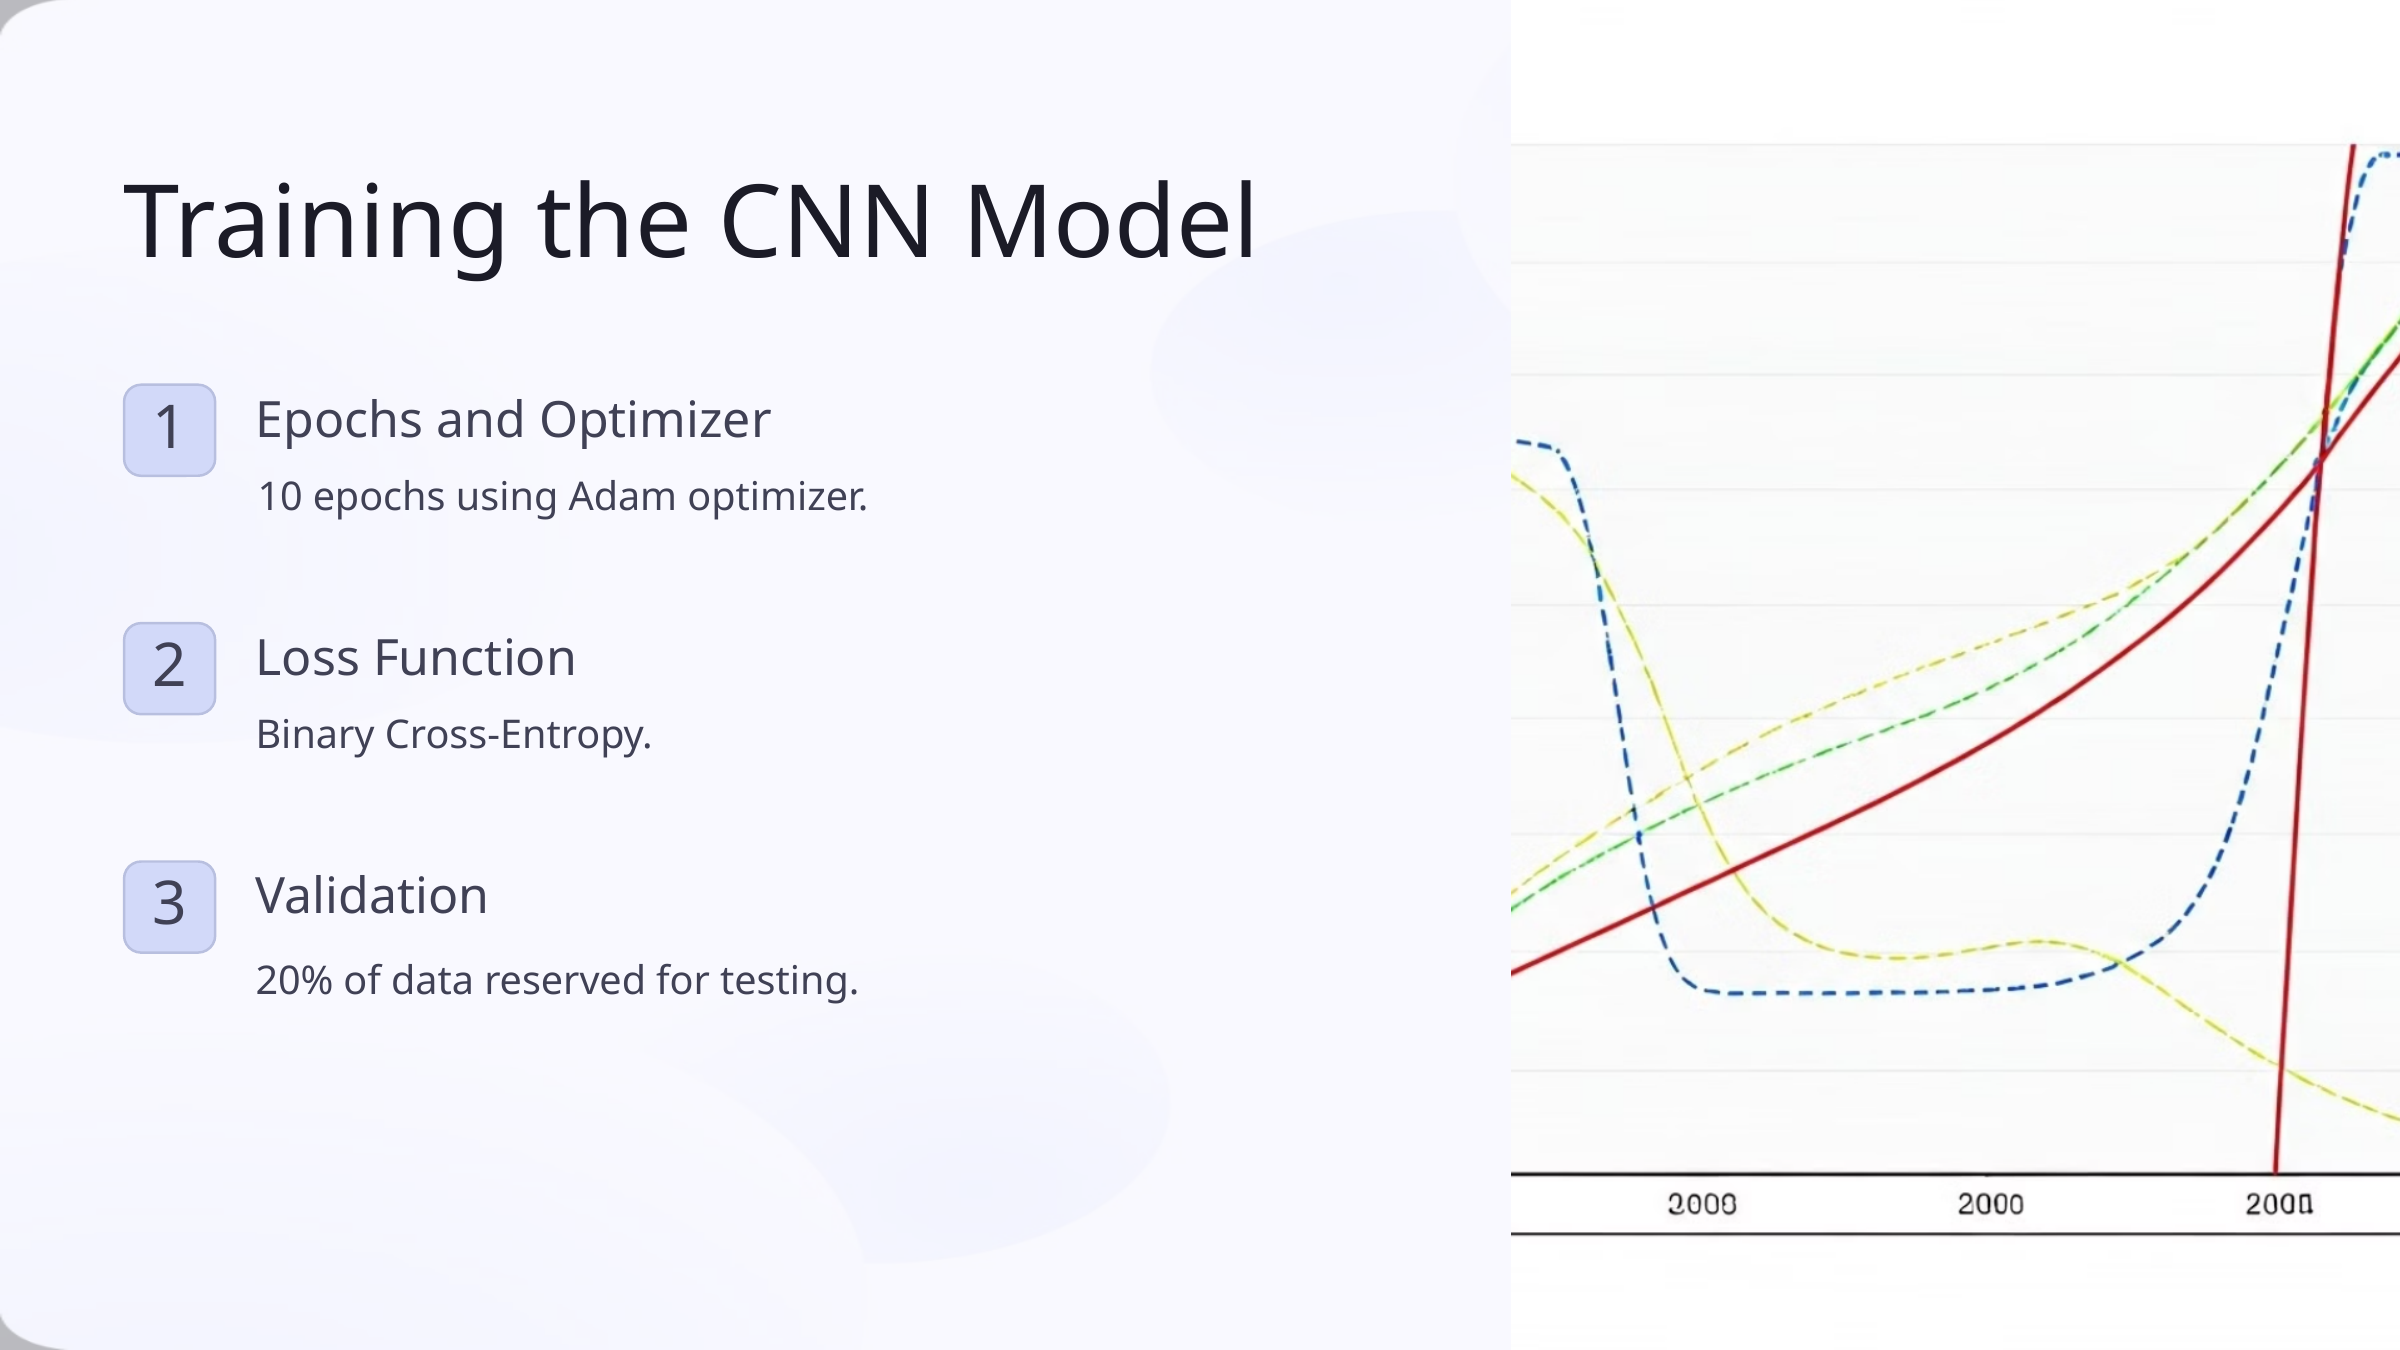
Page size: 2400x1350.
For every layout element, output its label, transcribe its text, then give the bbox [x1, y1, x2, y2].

text_box 3 [152, 876, 187, 938]
text_box Validation [255, 861, 762, 925]
text_box [124, 384, 216, 476]
text_box 10 epochs using Adam optimizer. [257, 453, 1343, 519]
text_box 2 [153, 638, 186, 699]
text_box Epochs and Optimizer [255, 384, 786, 448]
picture [1511, 0, 2400, 1350]
text_box Training the CNN Model [124, 151, 1288, 279]
text_box 20% of data reserved for testing. [255, 937, 1341, 1003]
text_box [124, 861, 216, 953]
text_box Loss Function [255, 623, 762, 687]
text_box Binary Cross-Entropy. [255, 691, 1341, 757]
text_box 1 [160, 399, 179, 461]
text_box [124, 623, 216, 715]
